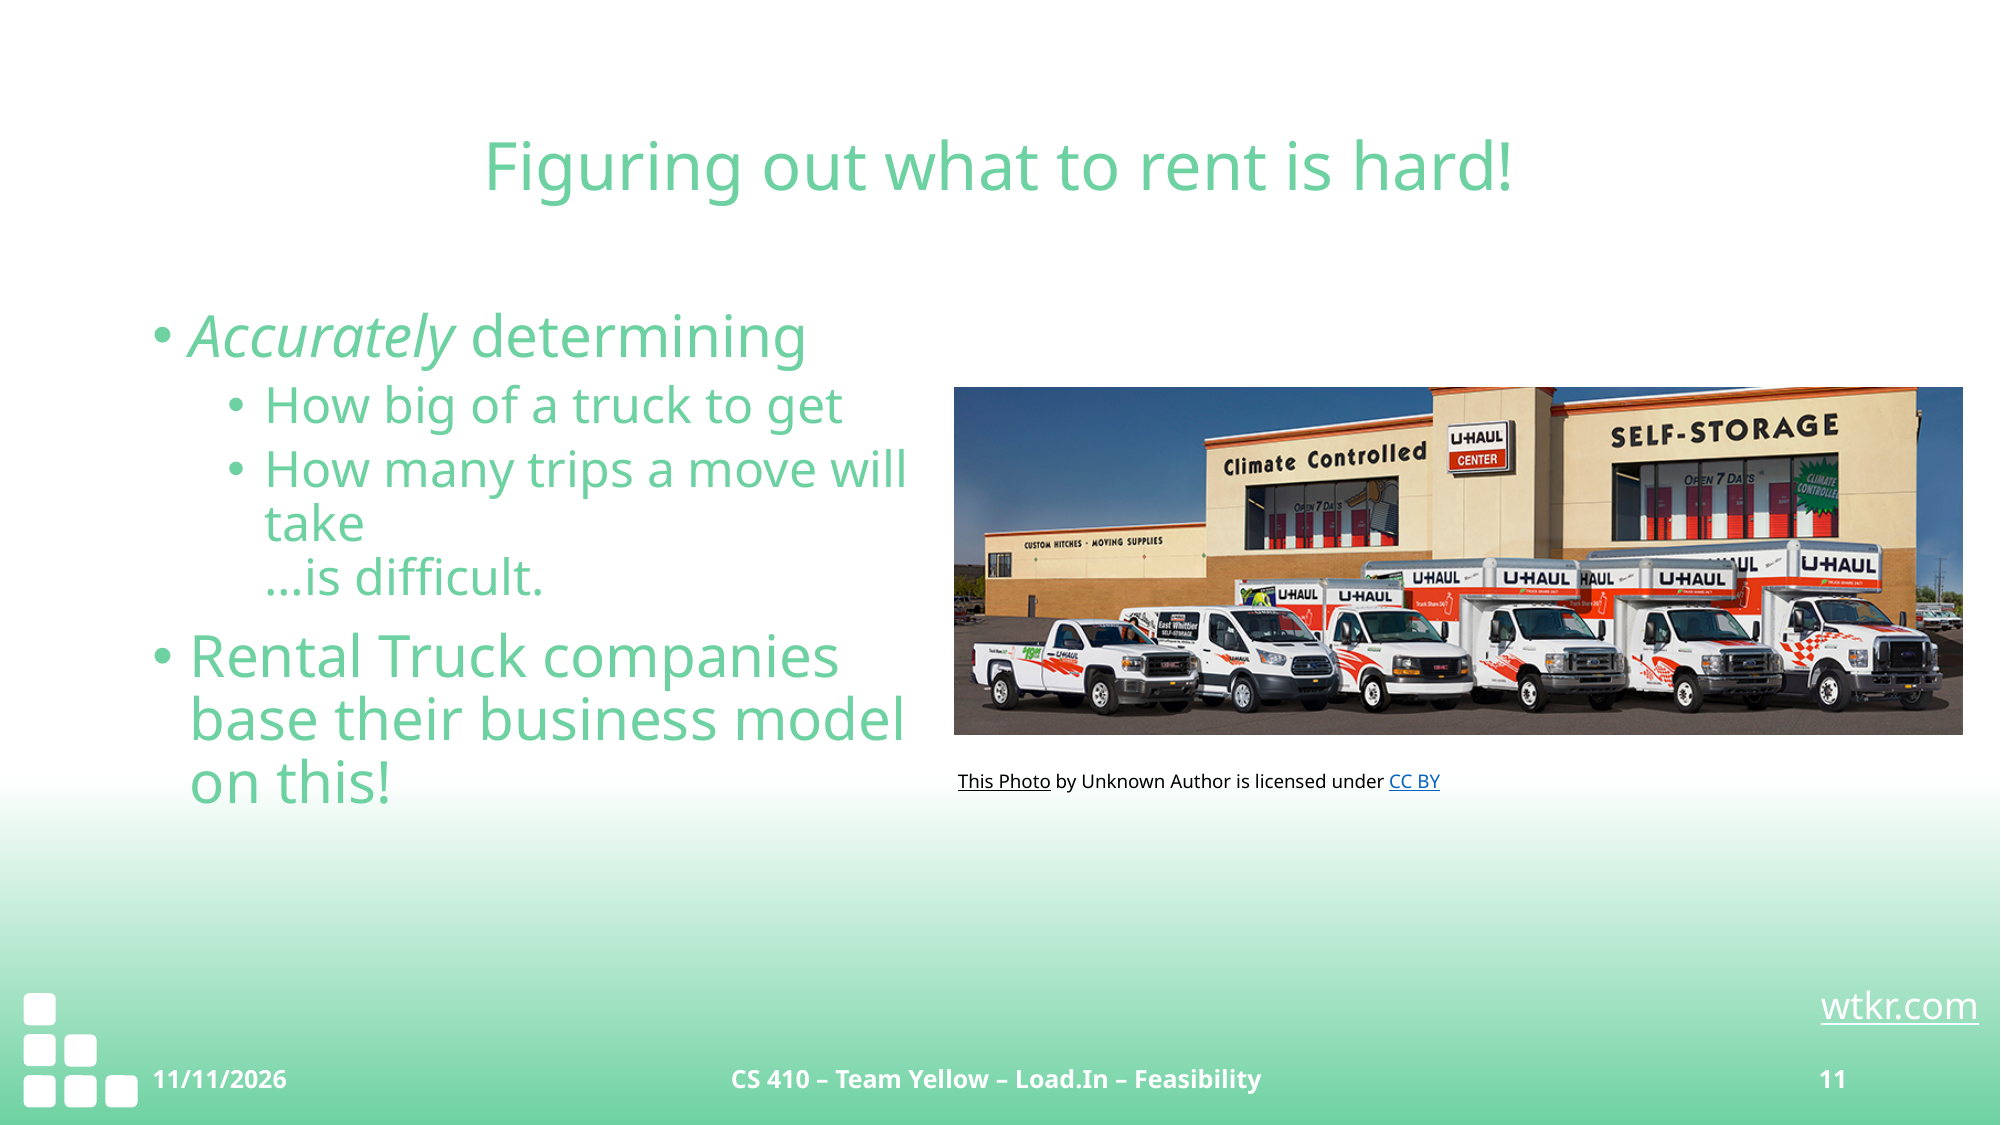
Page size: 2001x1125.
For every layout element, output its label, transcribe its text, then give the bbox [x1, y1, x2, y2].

text_box [137, 840, 1863, 1059]
list Accurately determining How big of a truck to get How many trips a move will take …is difficult. Rental Truck companies base their business model on this! [137, 299, 988, 840]
text_box This Photo by Unknown Author is licensed under CC BY [943, 762, 1882, 803]
footer CS 410 – Team Yellow – Load.In – Feasibility [662, 1059, 1338, 1125]
slide_number 11 [1412, 1059, 1863, 1125]
title Figuring out what to rent is hard! [137, 59, 1863, 278]
text_box wtkr.com [1805, 974, 1994, 1041]
picture [954, 387, 1963, 735]
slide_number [137, 1059, 588, 1125]
